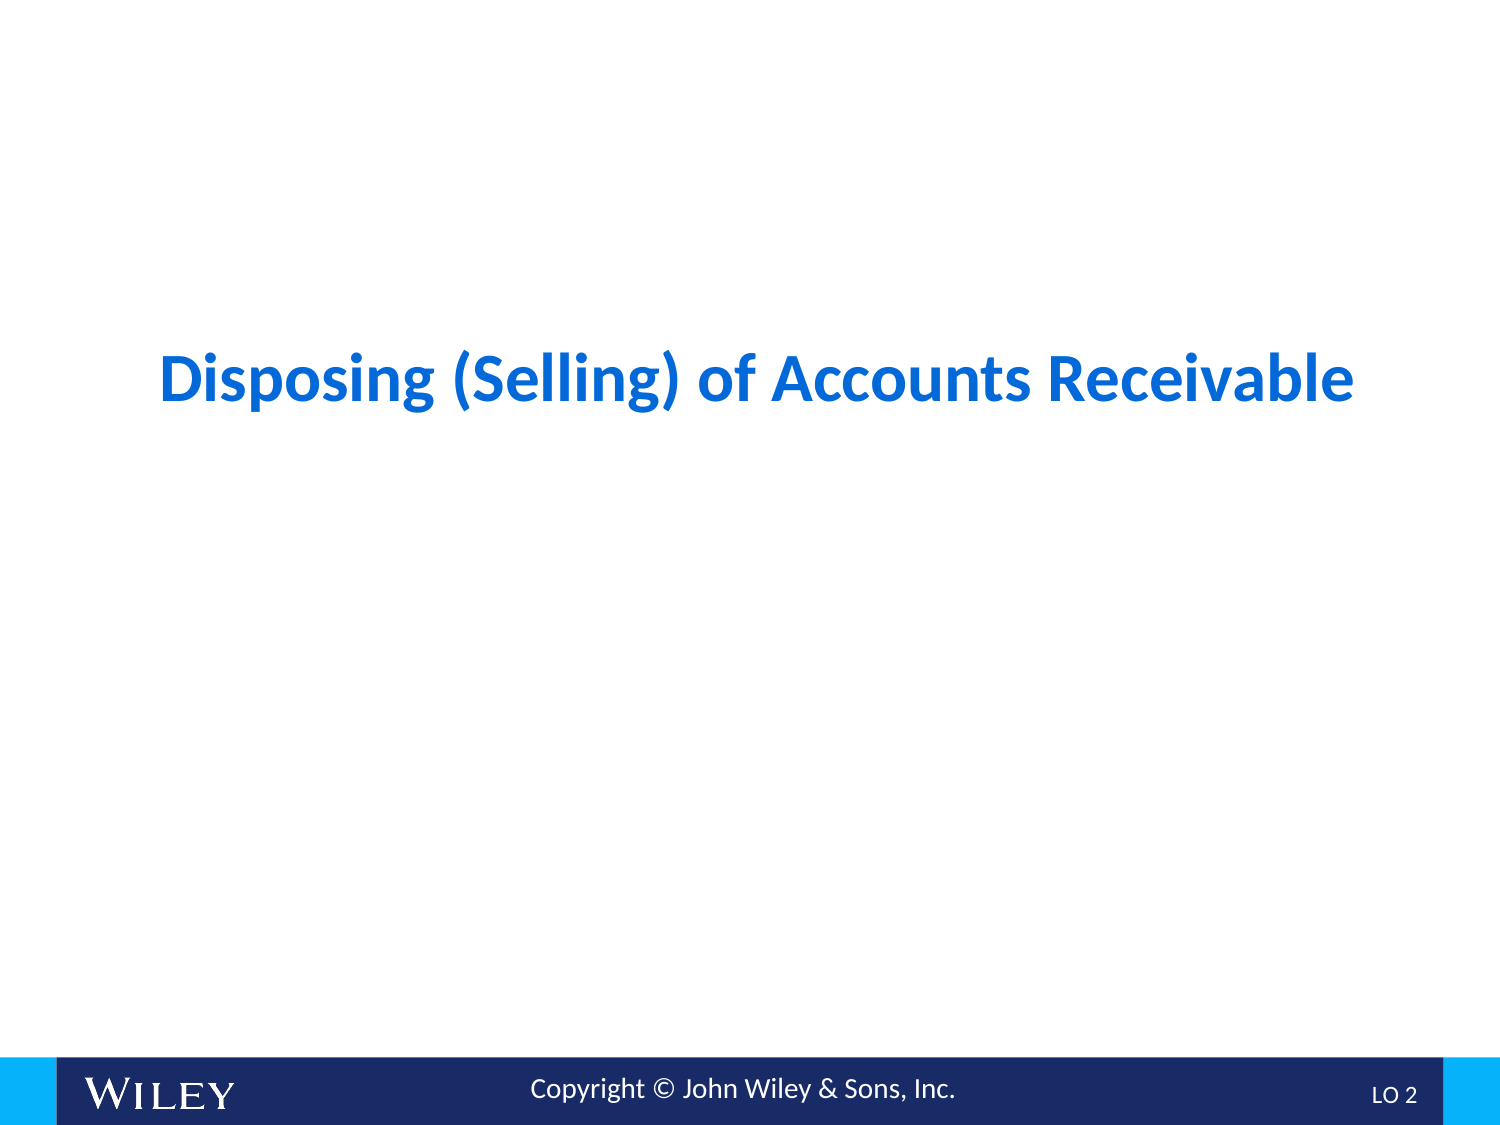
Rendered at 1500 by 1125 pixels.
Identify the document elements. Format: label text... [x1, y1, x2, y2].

title Disposing (Selling) of Accounts Receivable [144, 334, 1476, 474]
list L O 2 [1309, 1065, 1433, 1125]
